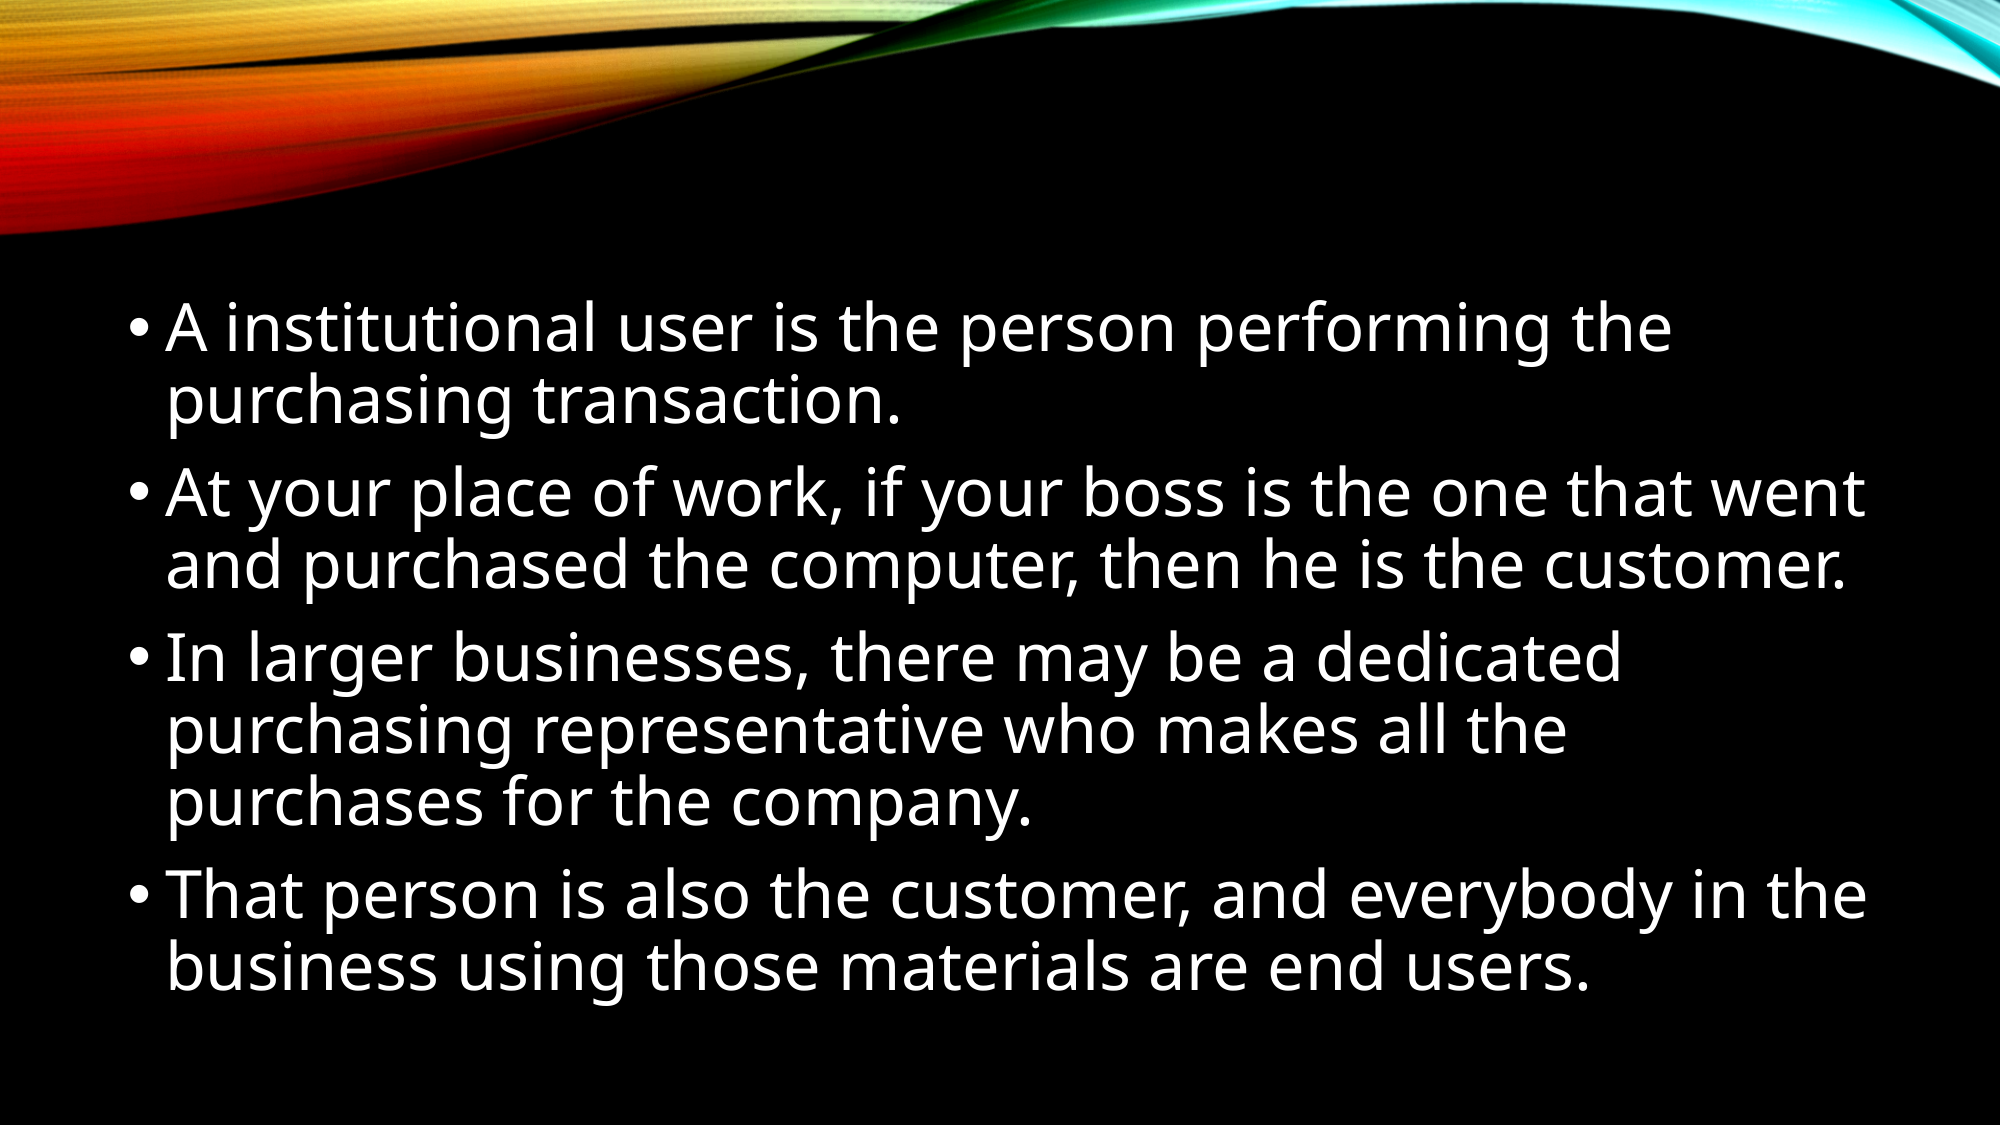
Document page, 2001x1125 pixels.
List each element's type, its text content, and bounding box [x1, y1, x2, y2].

picture [0, 0, 2000, 237]
list A institutional user is the person performing the purchasing transaction. At your place of work, if your boss is the one that went and purchased the computer, then he is the customer. In larger businesses, there may be a dedicated purchasing representative who makes all the purchases for the company. That person is also the customer, and everybody in the business using those materials are end users. [112, 286, 1888, 1100]
